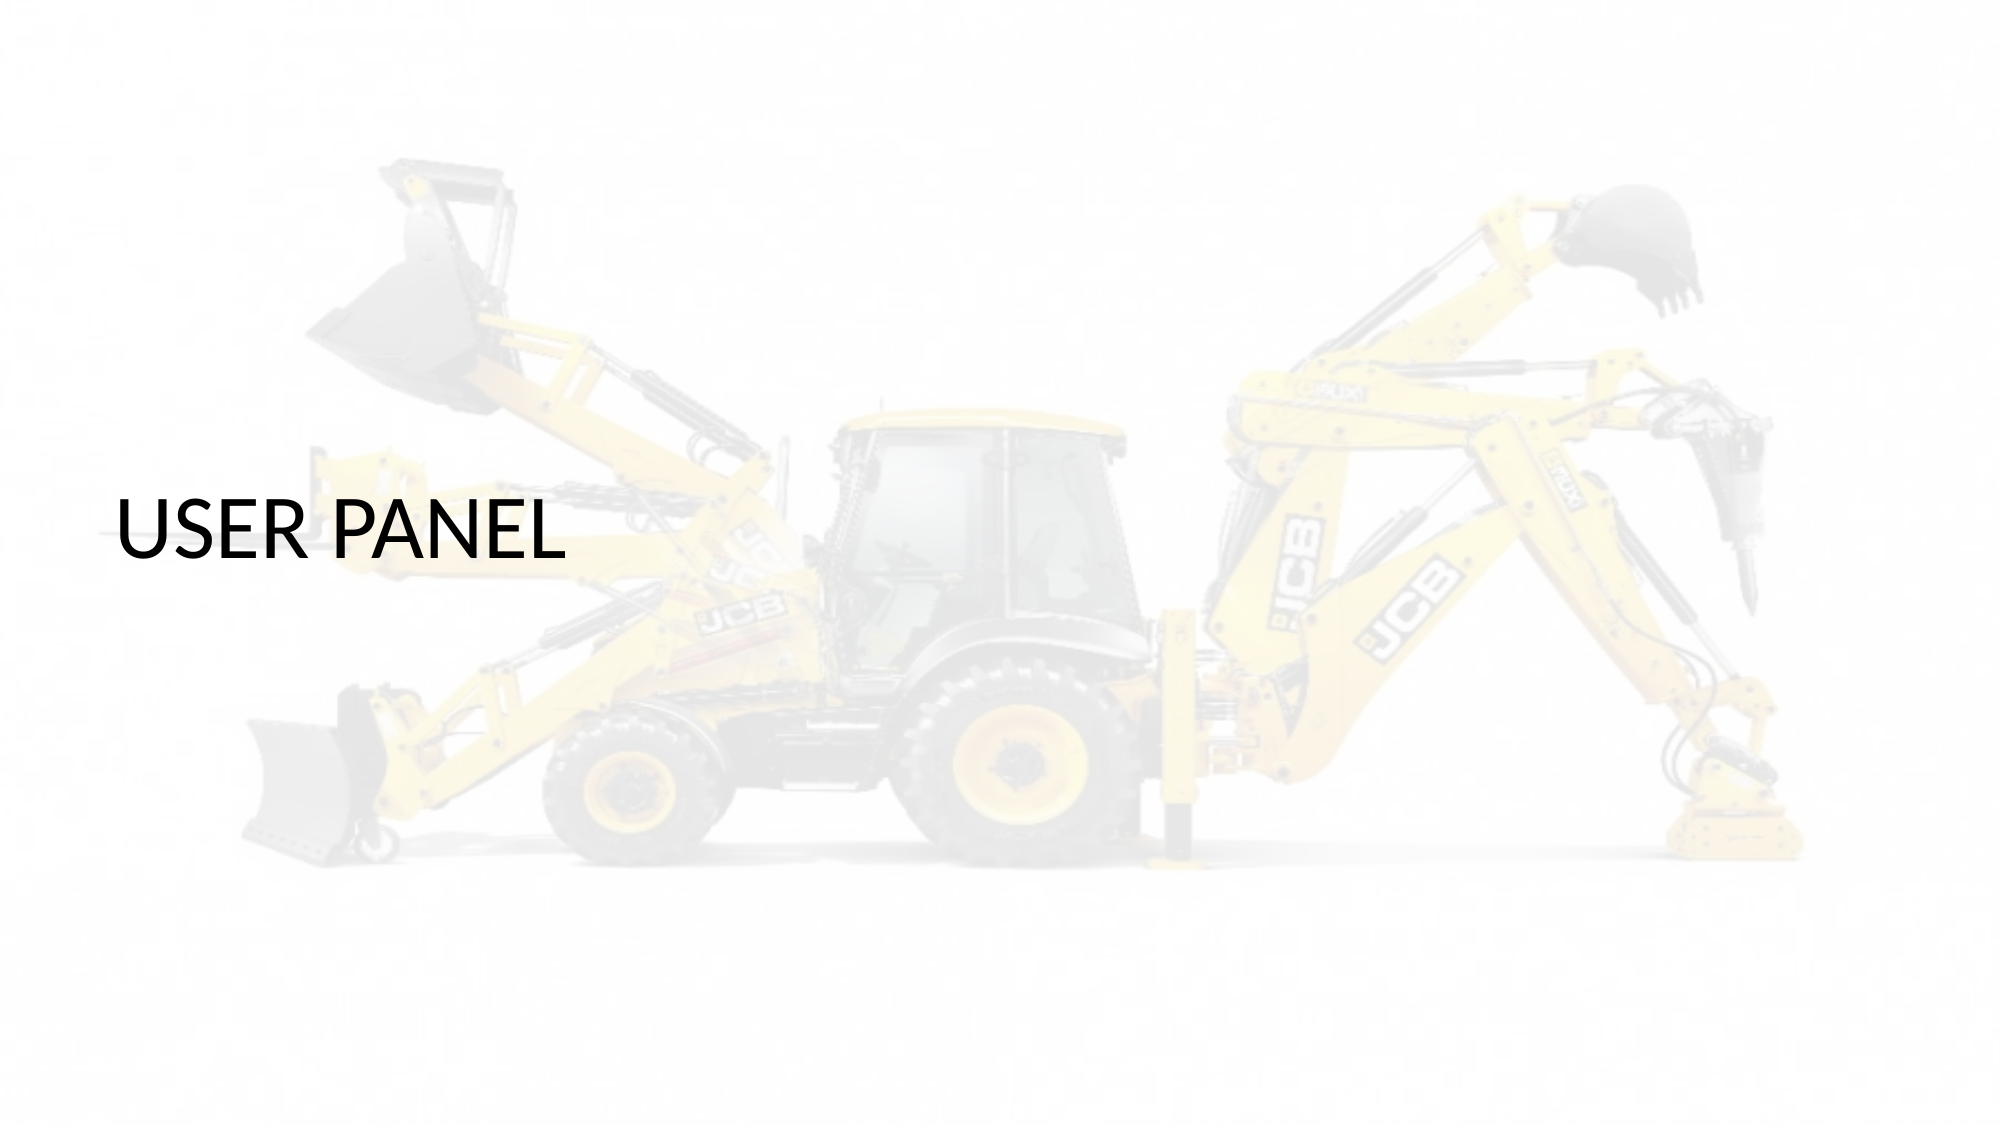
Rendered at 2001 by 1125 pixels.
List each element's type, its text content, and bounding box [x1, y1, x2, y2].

title USER PANEL [99, 45, 1900, 1013]
